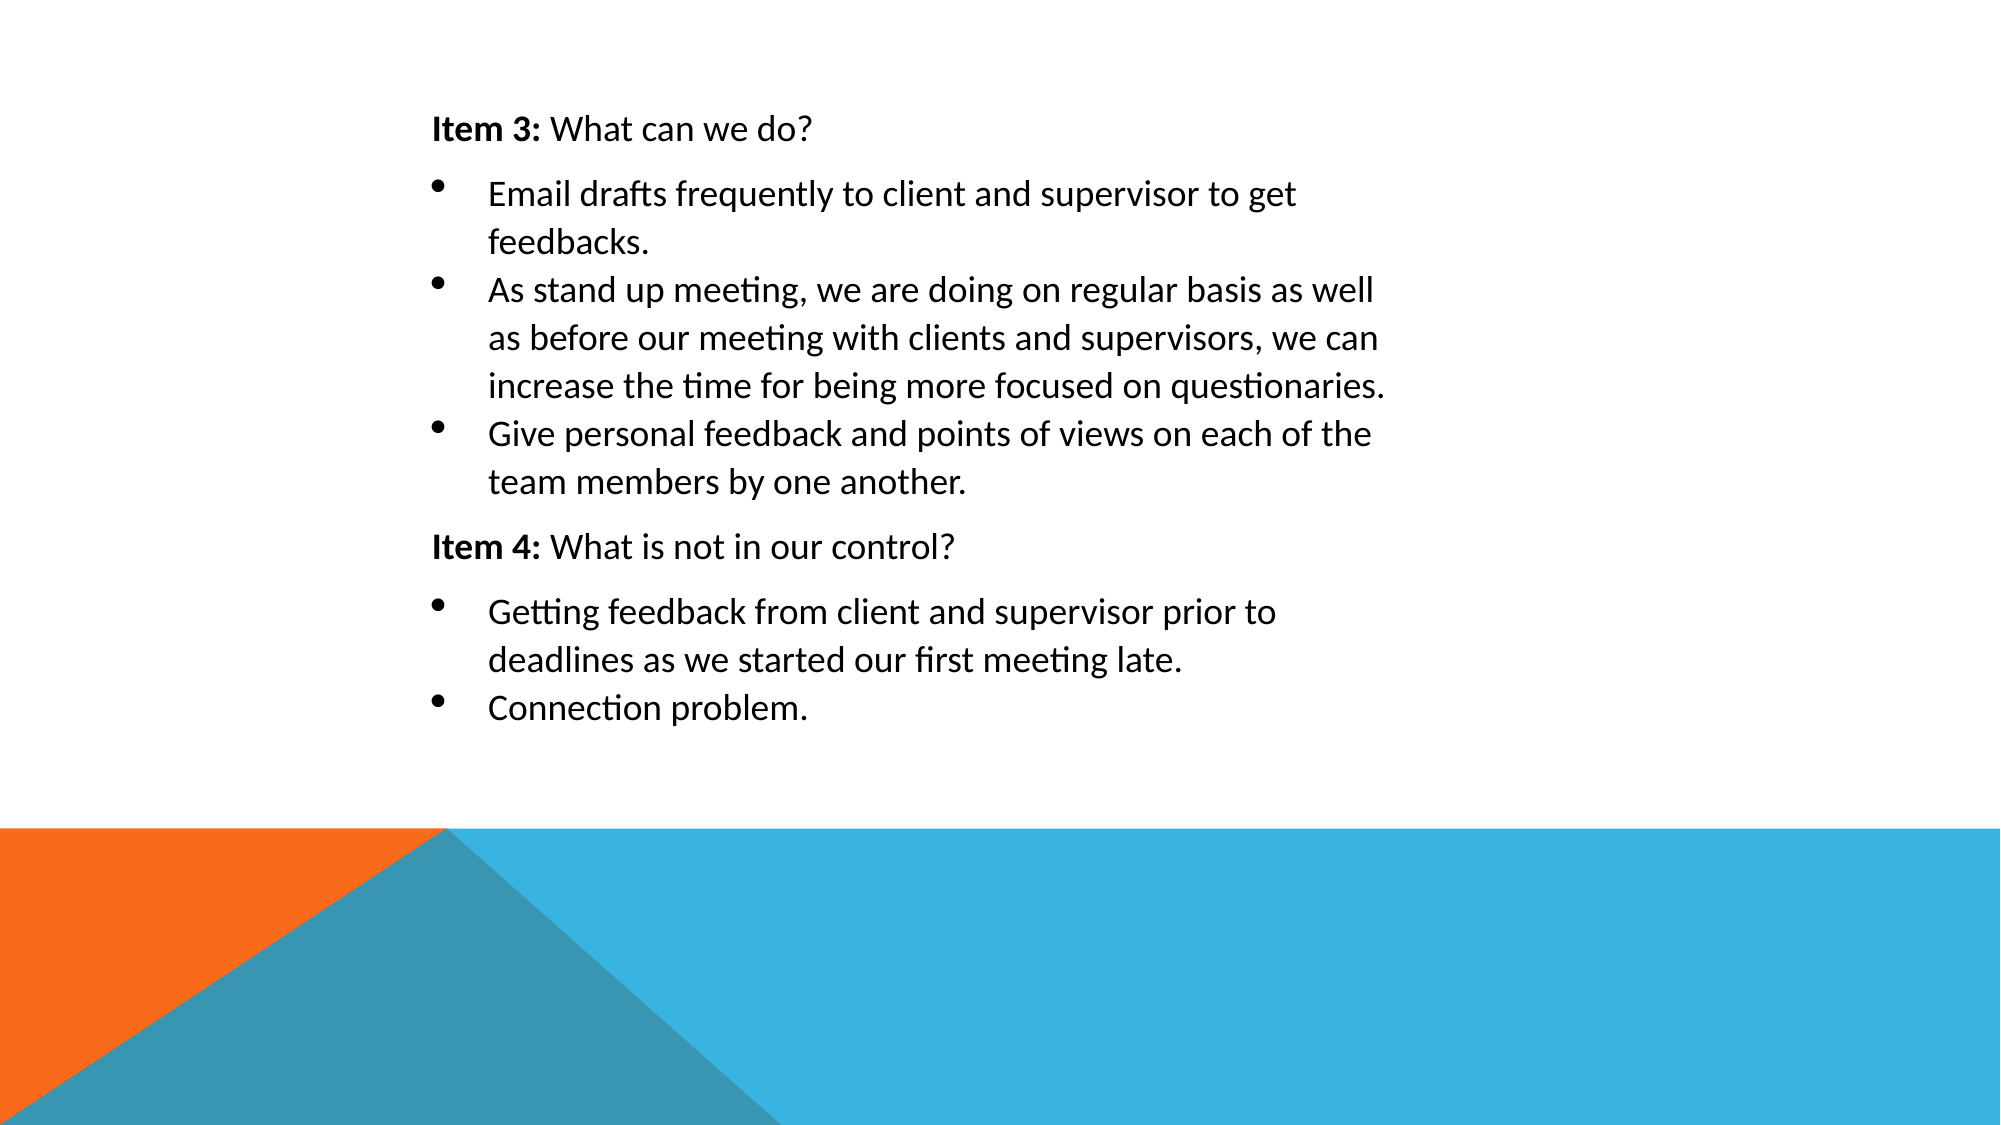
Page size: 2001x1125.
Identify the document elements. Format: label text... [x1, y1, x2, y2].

text_box Item 3: What can we do? Email drafts frequently to client and supervisor to get feedbacks. As stand up meeting, we are doing on regular basis as well as before our meeting with clients and supervisors, we can increase the time for being more focused on questionaries. Give personal feedback and points of views on each of the team members by one another. Item 4: What is not in our control? Getting feedback from client and supervisor prior to deadlines as we started our first meeting late. Connection problem. [417, 93, 1418, 736]
